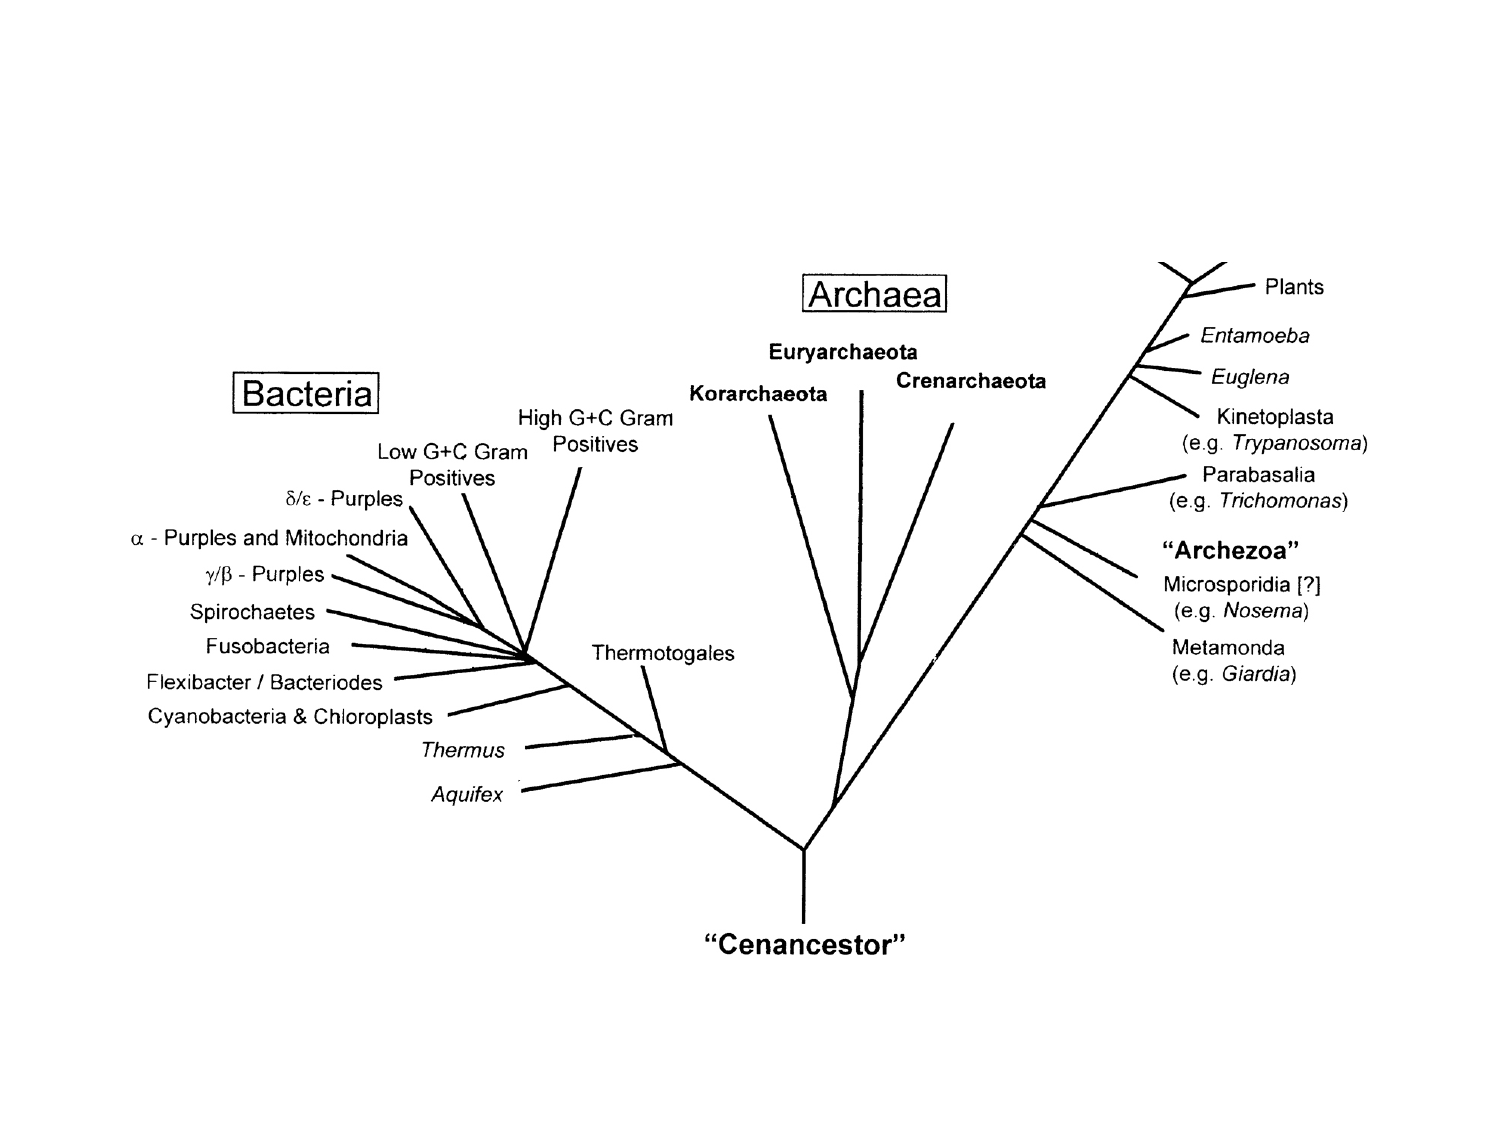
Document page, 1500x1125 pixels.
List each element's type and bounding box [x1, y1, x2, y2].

list [74, 262, 1426, 1006]
